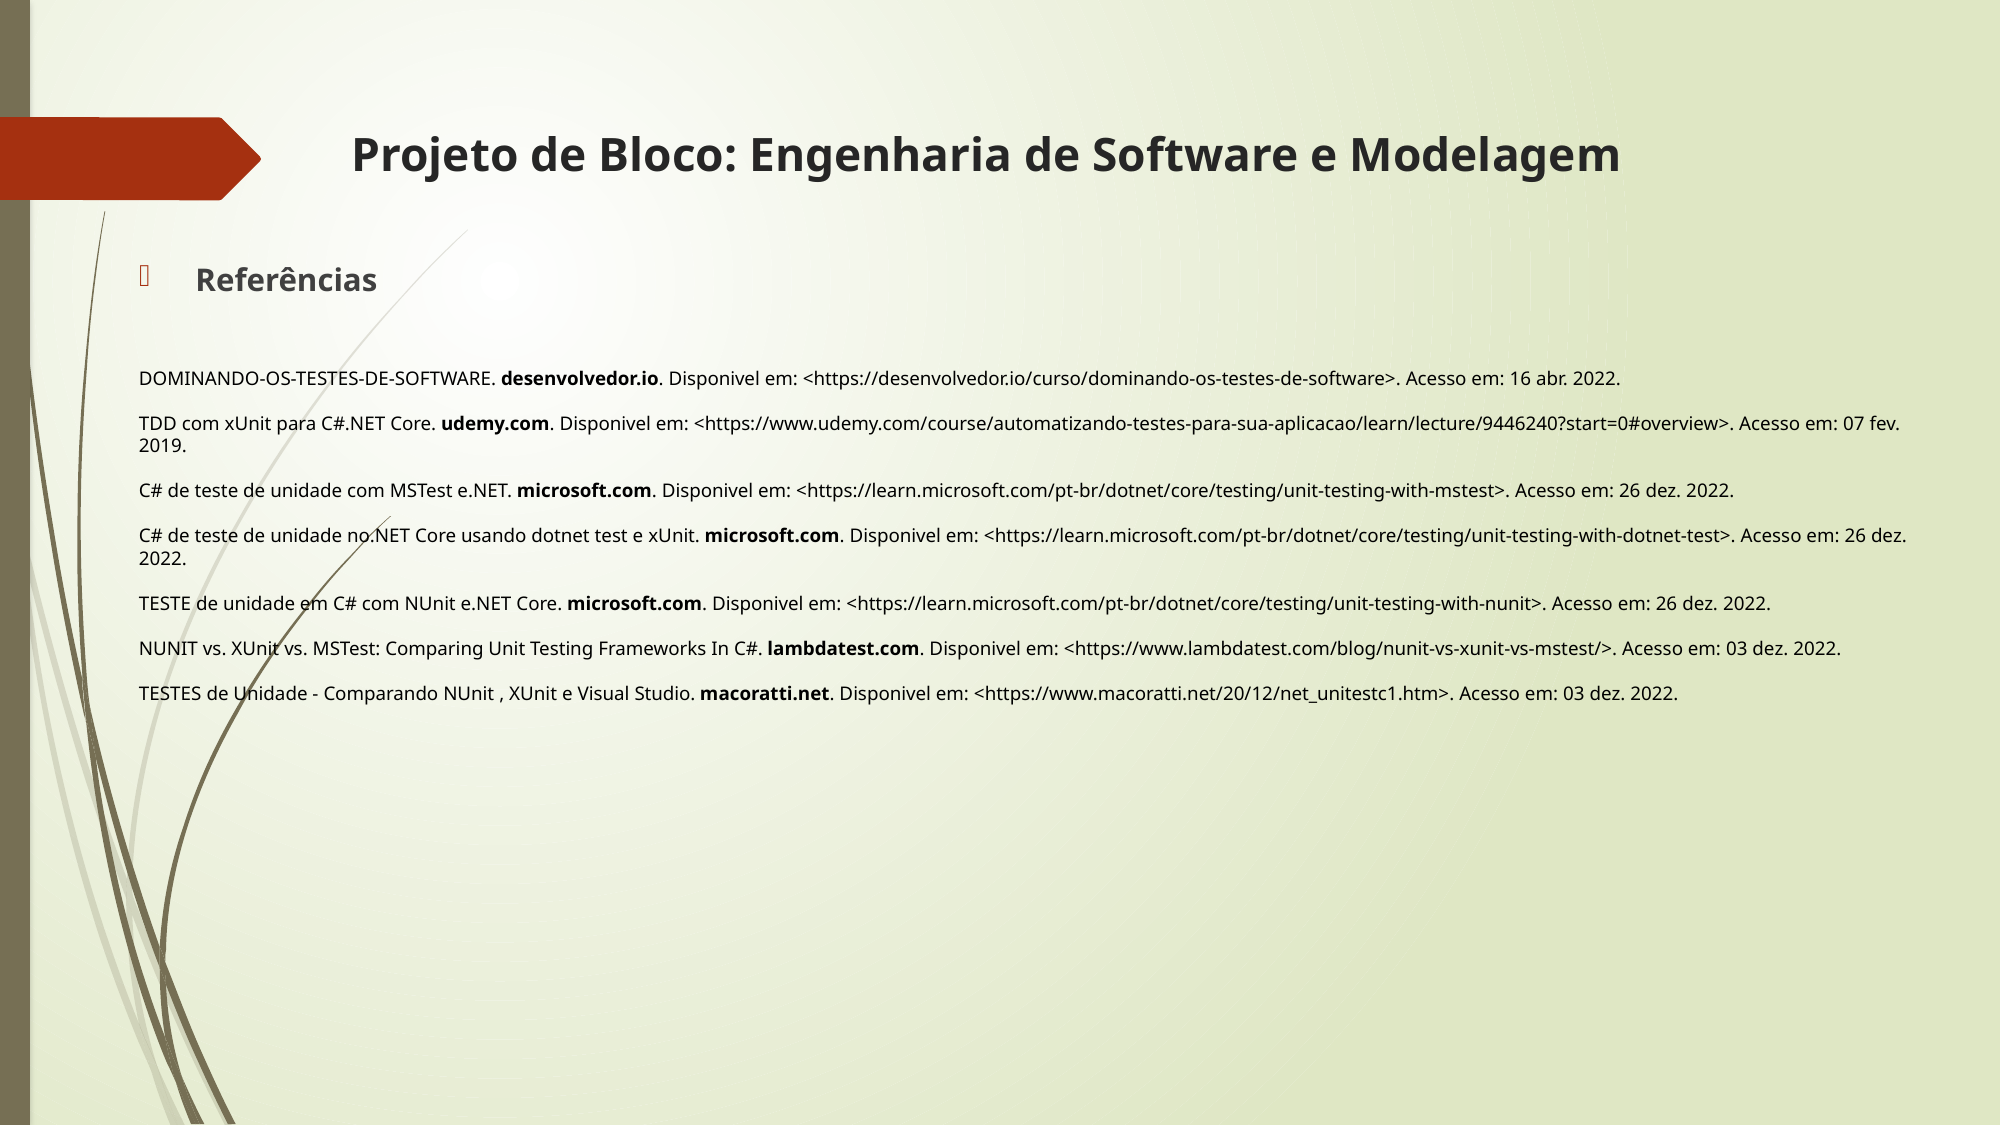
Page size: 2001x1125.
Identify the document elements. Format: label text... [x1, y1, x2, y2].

title Projeto de Bloco: Engenharia de Software e Modelagem [336, 118, 1818, 222]
text_box Referências [124, 252, 1568, 305]
text_box DOMINANDO-OS-TESTES-DE-SOFTWARE. desenvolvedor.io. Disponivel em: <https://desenvolvedor.io/curso/dominando-os-testes-de-software>. Acesso em: 16 abr. 2022. TDD com xUnit para C#.NET Core. udemy.com. Disponivel em: <https://www.udemy.com/course/automatizando-testes-para-sua-aplicacao/learn/lecture/9446240?start=0#overview>. Acesso em: 07 fev. 2019. C# de teste de unidade com MSTest e.NET. microsoft.com. Disponivel em: <https://learn.microsoft.com/pt-br/dotnet/core/testing/unit-testing-with-mstest>. Acesso em: 26 dez. 2022. C# de teste de unidade no.NET Core usando dotnet test e xUnit. microsoft.com. Disponivel em: <https://learn.microsoft.com/pt-br/dotnet/core/testing/unit-testing-with-dotnet-test>. Acesso em: 26 dez. 2022. TESTE de unidade em C# com NUnit e.NET Core. microsoft.com. Disponivel em: <https://learn.microsoft.com/pt-br/dotnet/core/testing/unit-testing-with-nunit>. Acesso em: 26 dez. 2022. NUNIT vs. XUnit vs. MSTest: Comparing Unit Testing Frameworks In C#. lambdatest.com. Disponivel em: <https://www.lambdatest.com/blog/nunit-vs-xunit-vs-mstest/>. Acesso em: 03 dez. 2022. TESTES de Unidade - Comparando NUnit , XUnit e Visual Studio. macoratti.net. Disponivel em: <https://www.macoratti.net/20/12/net_unitestc1.htm>. Acesso em: 03 dez. 2022. [124, 336, 1930, 734]
